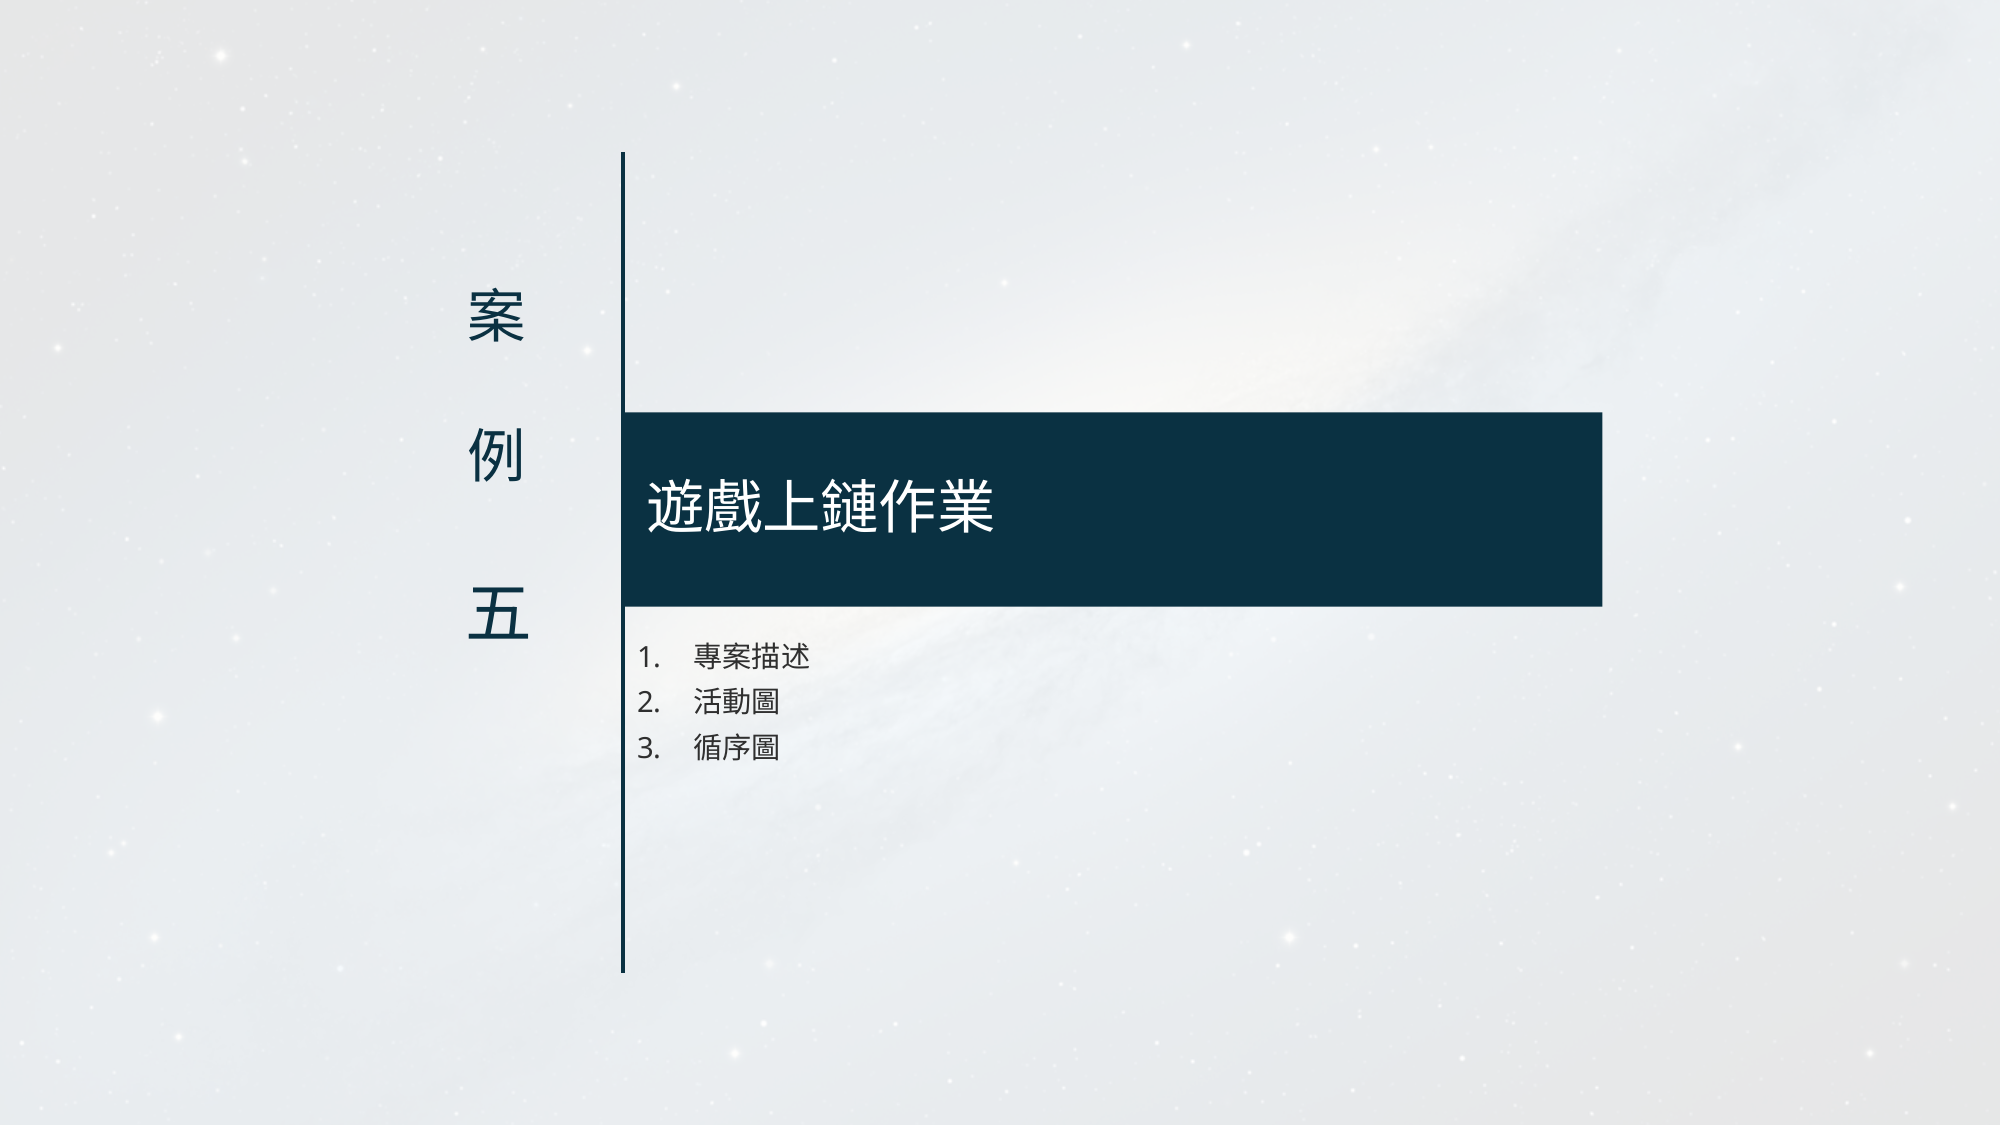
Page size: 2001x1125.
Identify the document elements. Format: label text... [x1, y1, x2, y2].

title 遊戲上鏈作業 [622, 412, 1603, 607]
text_box 專案描述 活動圖 循序圖 [622, 620, 826, 817]
text_box 五 [405, 563, 592, 656]
text_box 案 例 [452, 271, 592, 563]
